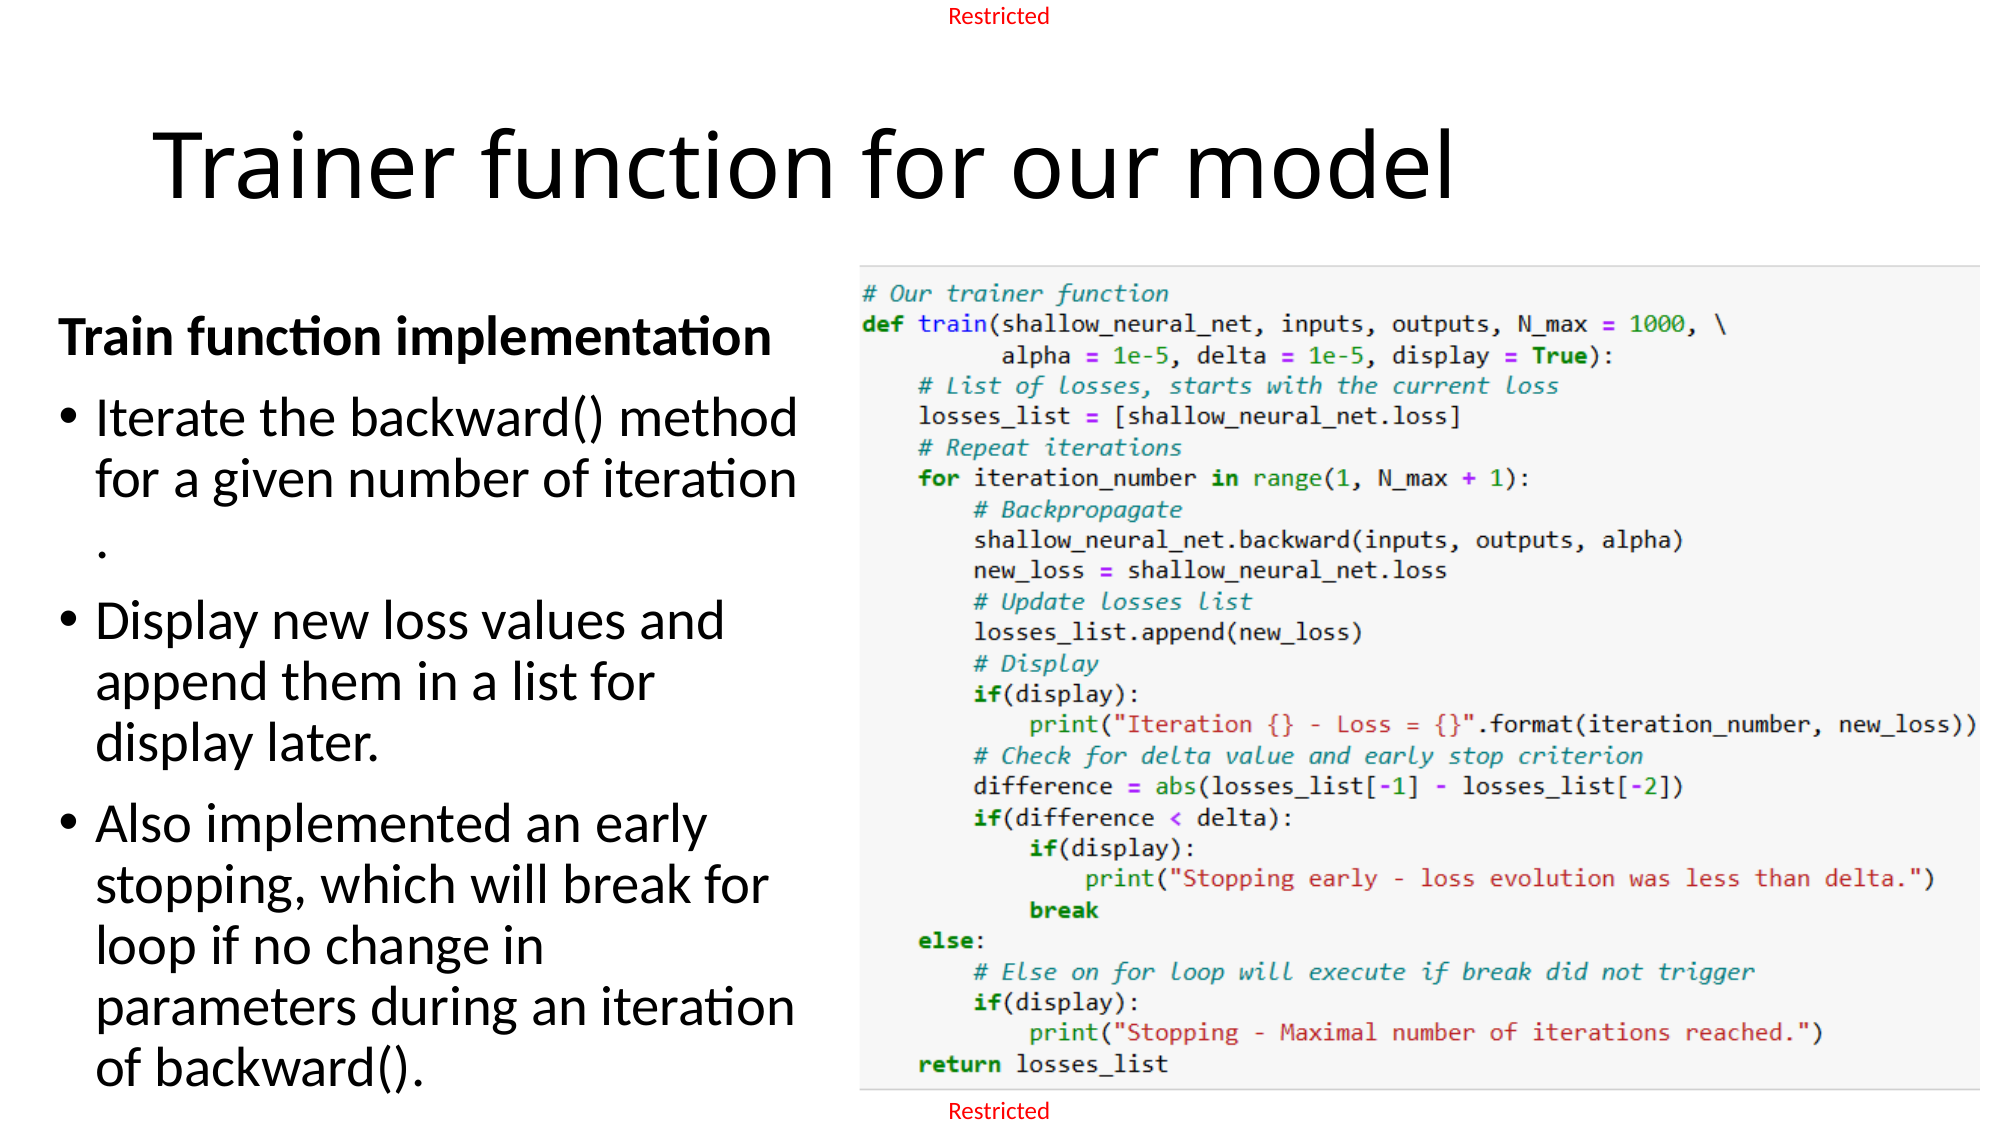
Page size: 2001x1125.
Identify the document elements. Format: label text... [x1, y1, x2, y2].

title Trainer function for our model [137, 59, 1863, 278]
picture [859, 258, 1980, 1095]
